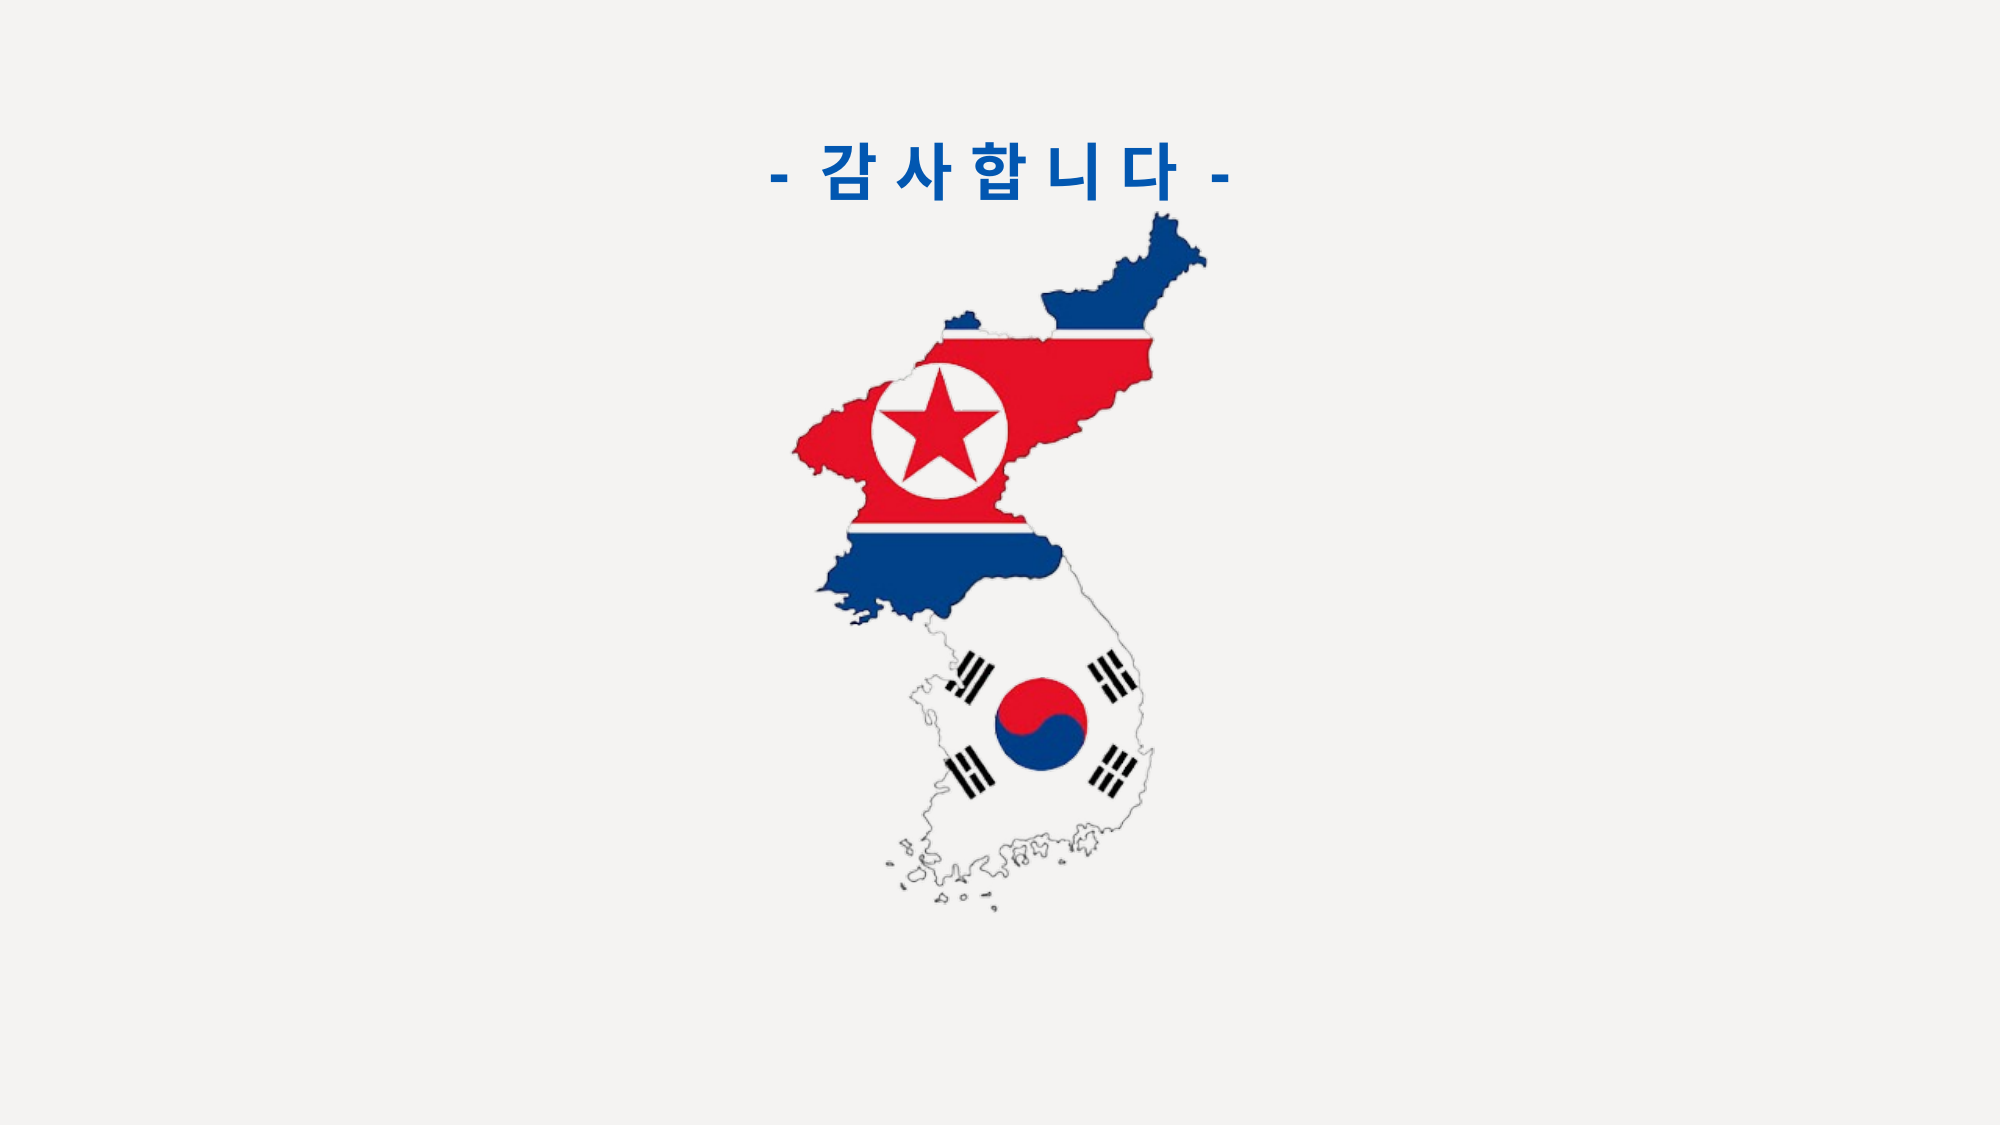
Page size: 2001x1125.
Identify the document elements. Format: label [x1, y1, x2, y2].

picture [609, 171, 1391, 953]
